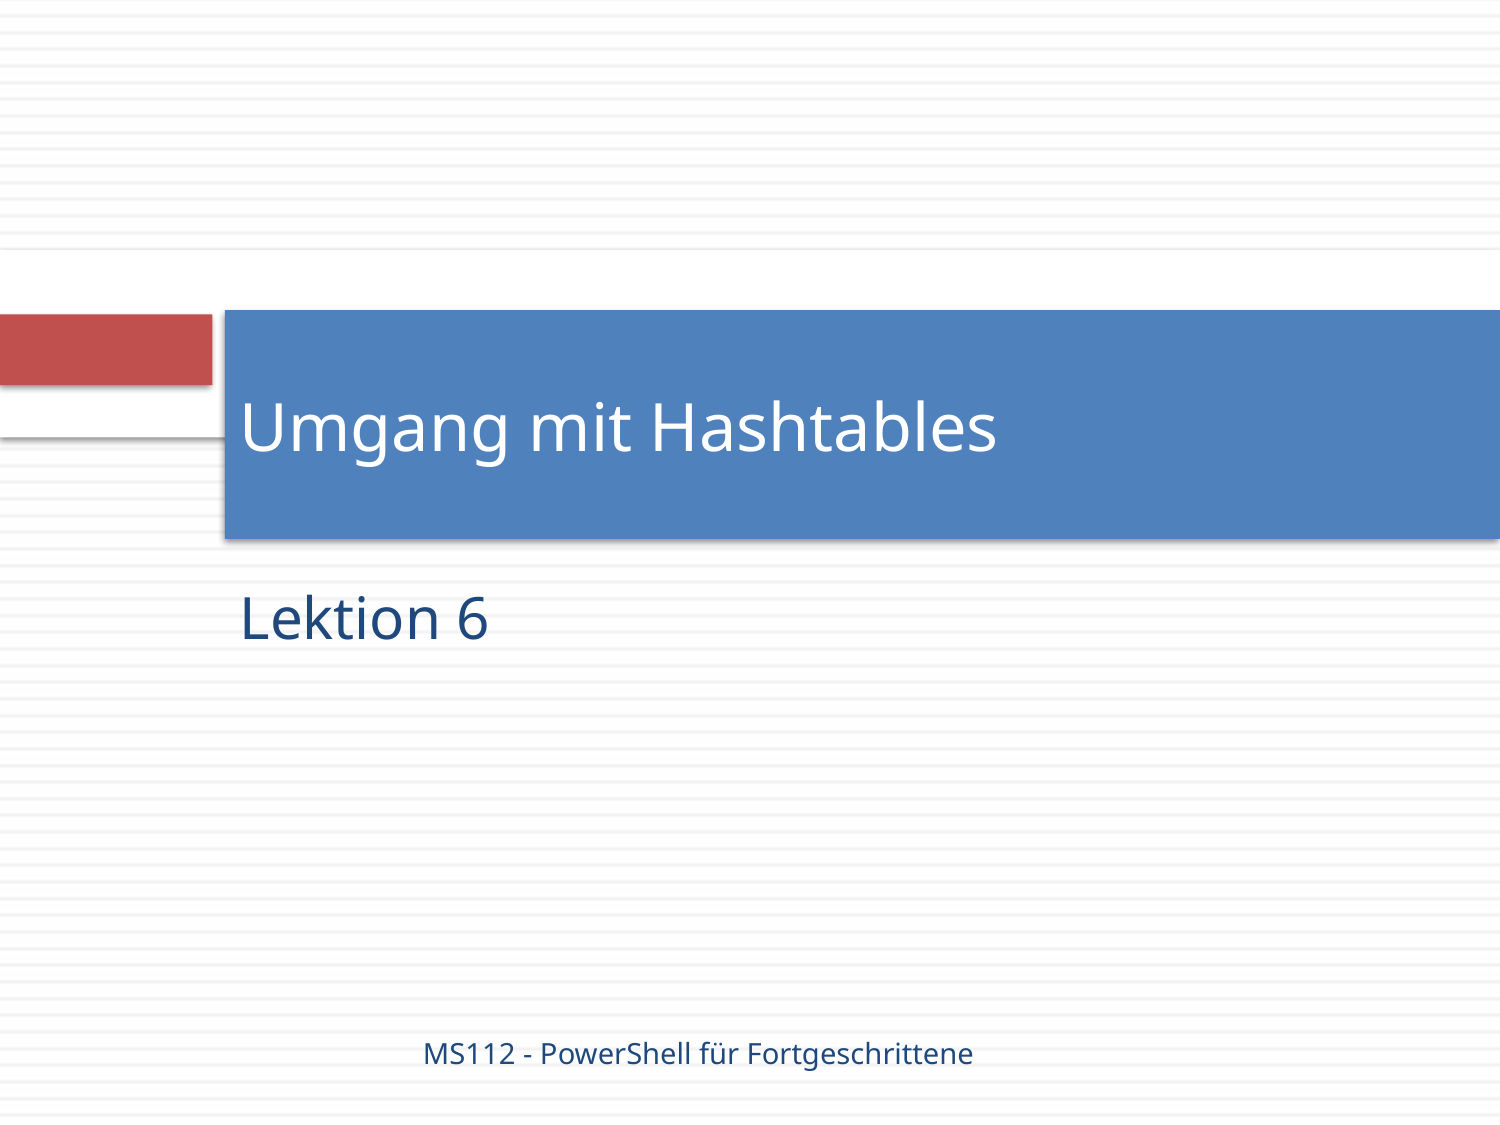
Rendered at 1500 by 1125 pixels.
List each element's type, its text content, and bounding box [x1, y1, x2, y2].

list Lektion 6 [225, 574, 1394, 725]
footer MS112 - PowerShell für Fortgeschrittene [99, 1024, 990, 1085]
title Umgang mit Hashtables [225, 310, 1475, 539]
